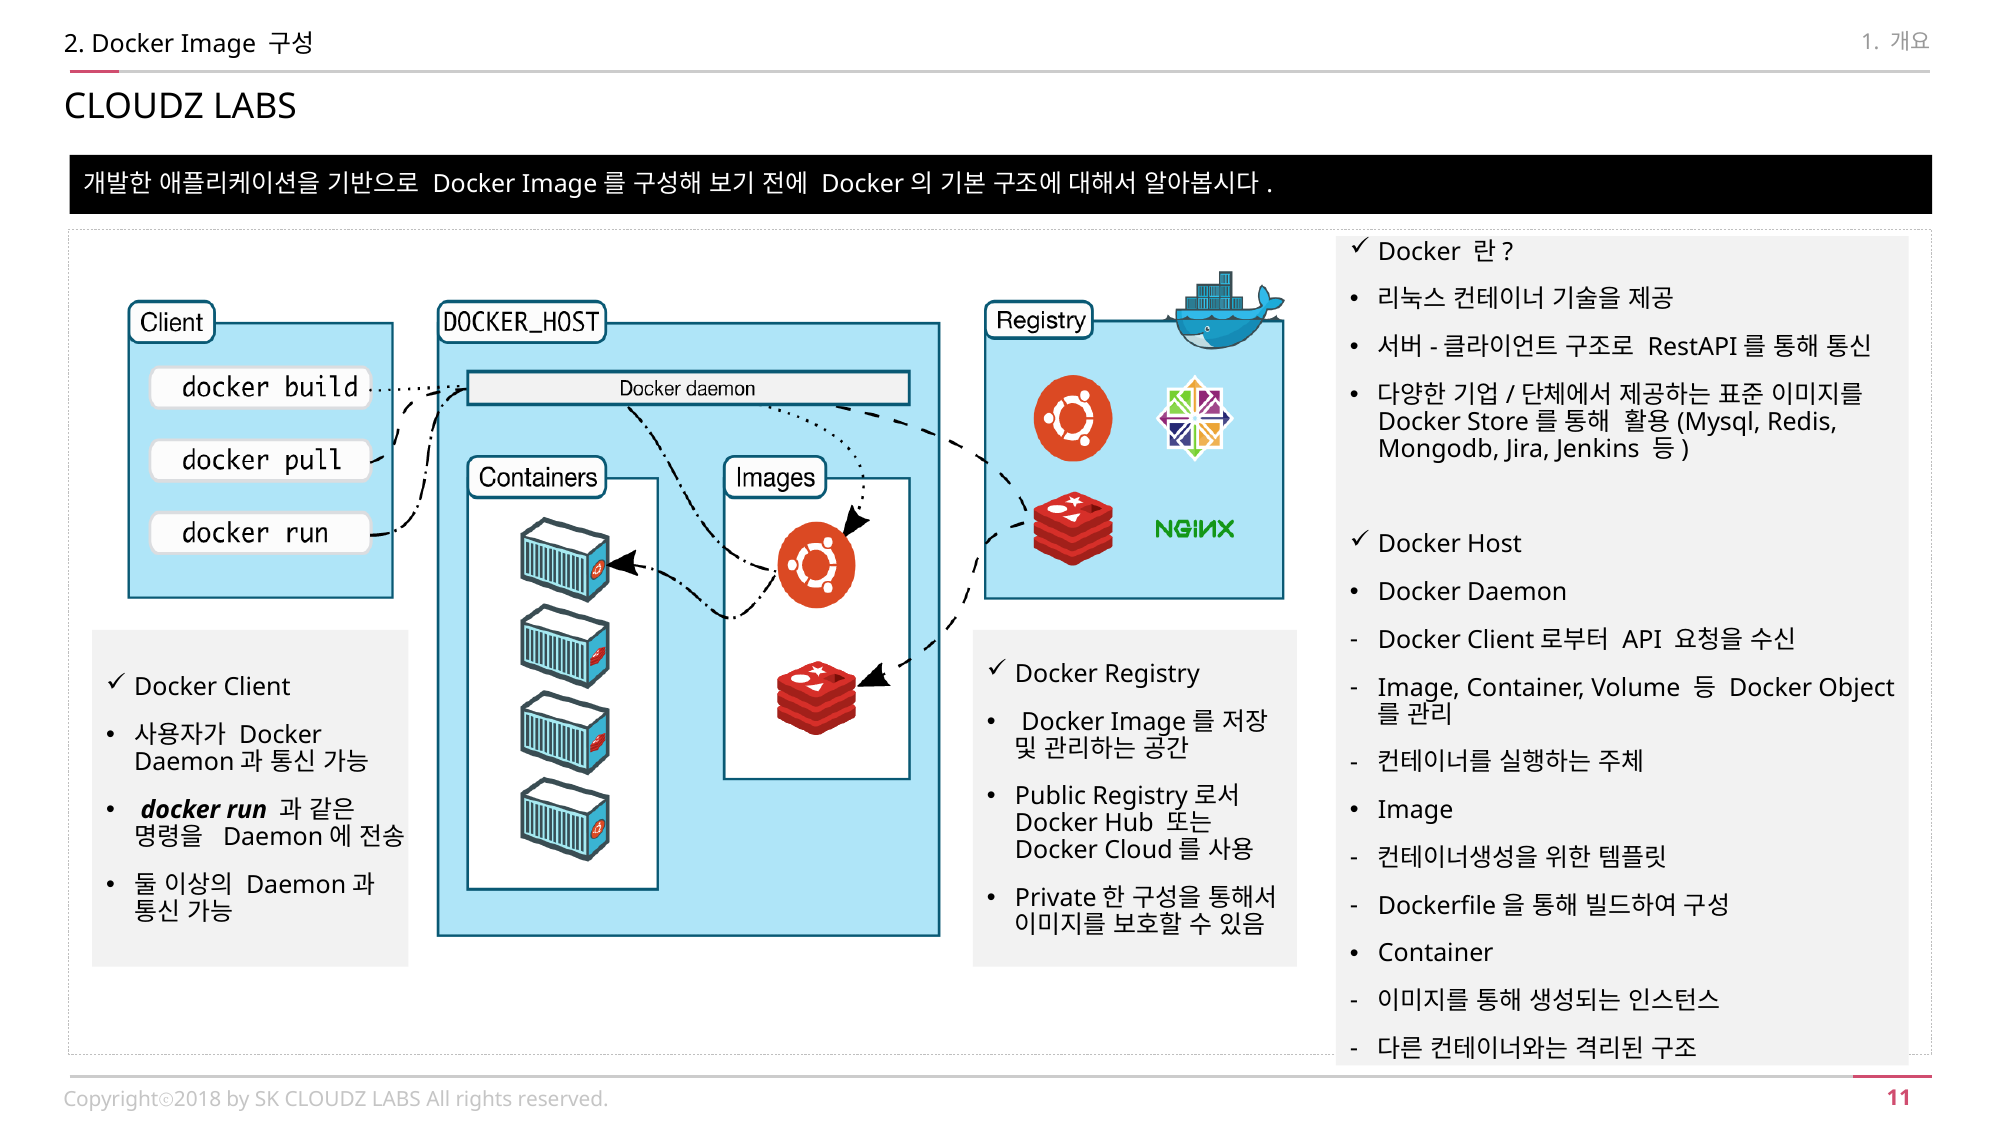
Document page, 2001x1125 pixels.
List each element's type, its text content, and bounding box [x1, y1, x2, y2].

list 개발한 애플리케이션을 기반으로 Docker Image를 구성해 보기 전에 Docker의 기본 구조에 대해서 알아봅시다. [69, 154, 1933, 214]
list CLOUDZ LABS [50, 79, 1931, 144]
list 2. Docker Image 구성 [50, 30, 1153, 78]
list Docker 란? 리눅스 컨테이너 기술을 제공 서버-클라이언트 구조로 RestAPI를 통해 통신 다양한 기업/단체에서 제공하는 표준 이미지를Docker Store를 통해 활용(Mysql, Redis, Mongodb, Jira, Jenkins 등) Docker Host Docker Daemon Docker Client로부터 API 요청을 수신 Image, Container, Volume 등 Docker Object를 관리 컨테이너를 실행하는 주체 Image 컨테이너생성을 위한 템플릿 Dockerfile을 통해 빌드하여 구성 Container 이미지를 통해 생성되는 인스턴스 다른 컨테이너와는 격리된 구조 [1335, 236, 1909, 1066]
list 1. 개요 [1159, 30, 1931, 79]
picture [81, 254, 1326, 964]
footer Copyrightⓒ2018 by SK CLOUDZ LABS All rights reserved. [48, 1072, 1102, 1124]
